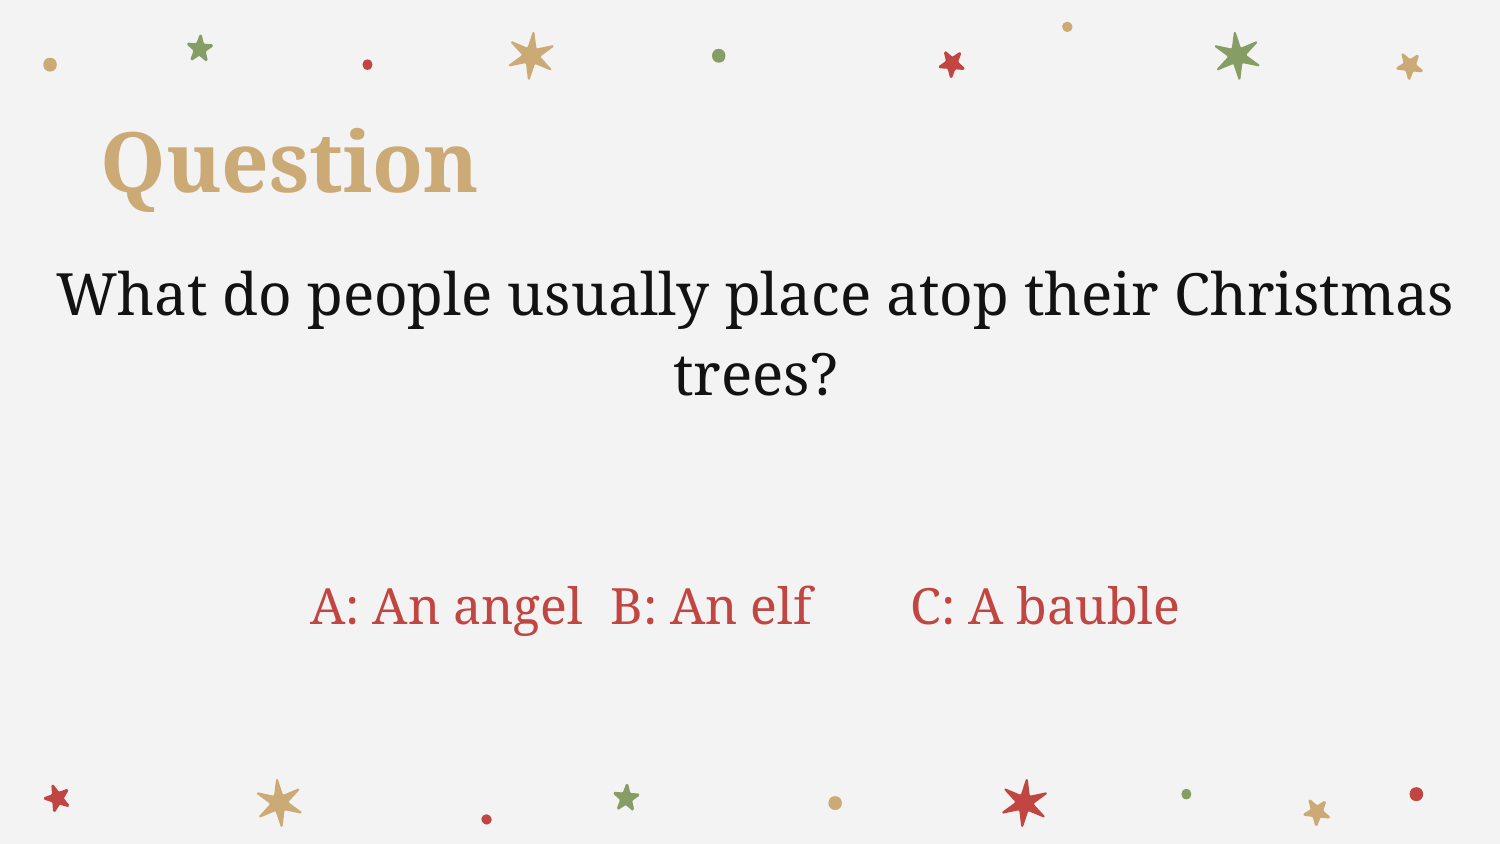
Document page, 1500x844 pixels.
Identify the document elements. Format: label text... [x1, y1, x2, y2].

title Question [35, 111, 545, 229]
text_box A: An angel B: An elf C: A bauble [25, 535, 1466, 674]
subtitle What do people usually place atop their Christmas trees? [35, 231, 1476, 449]
